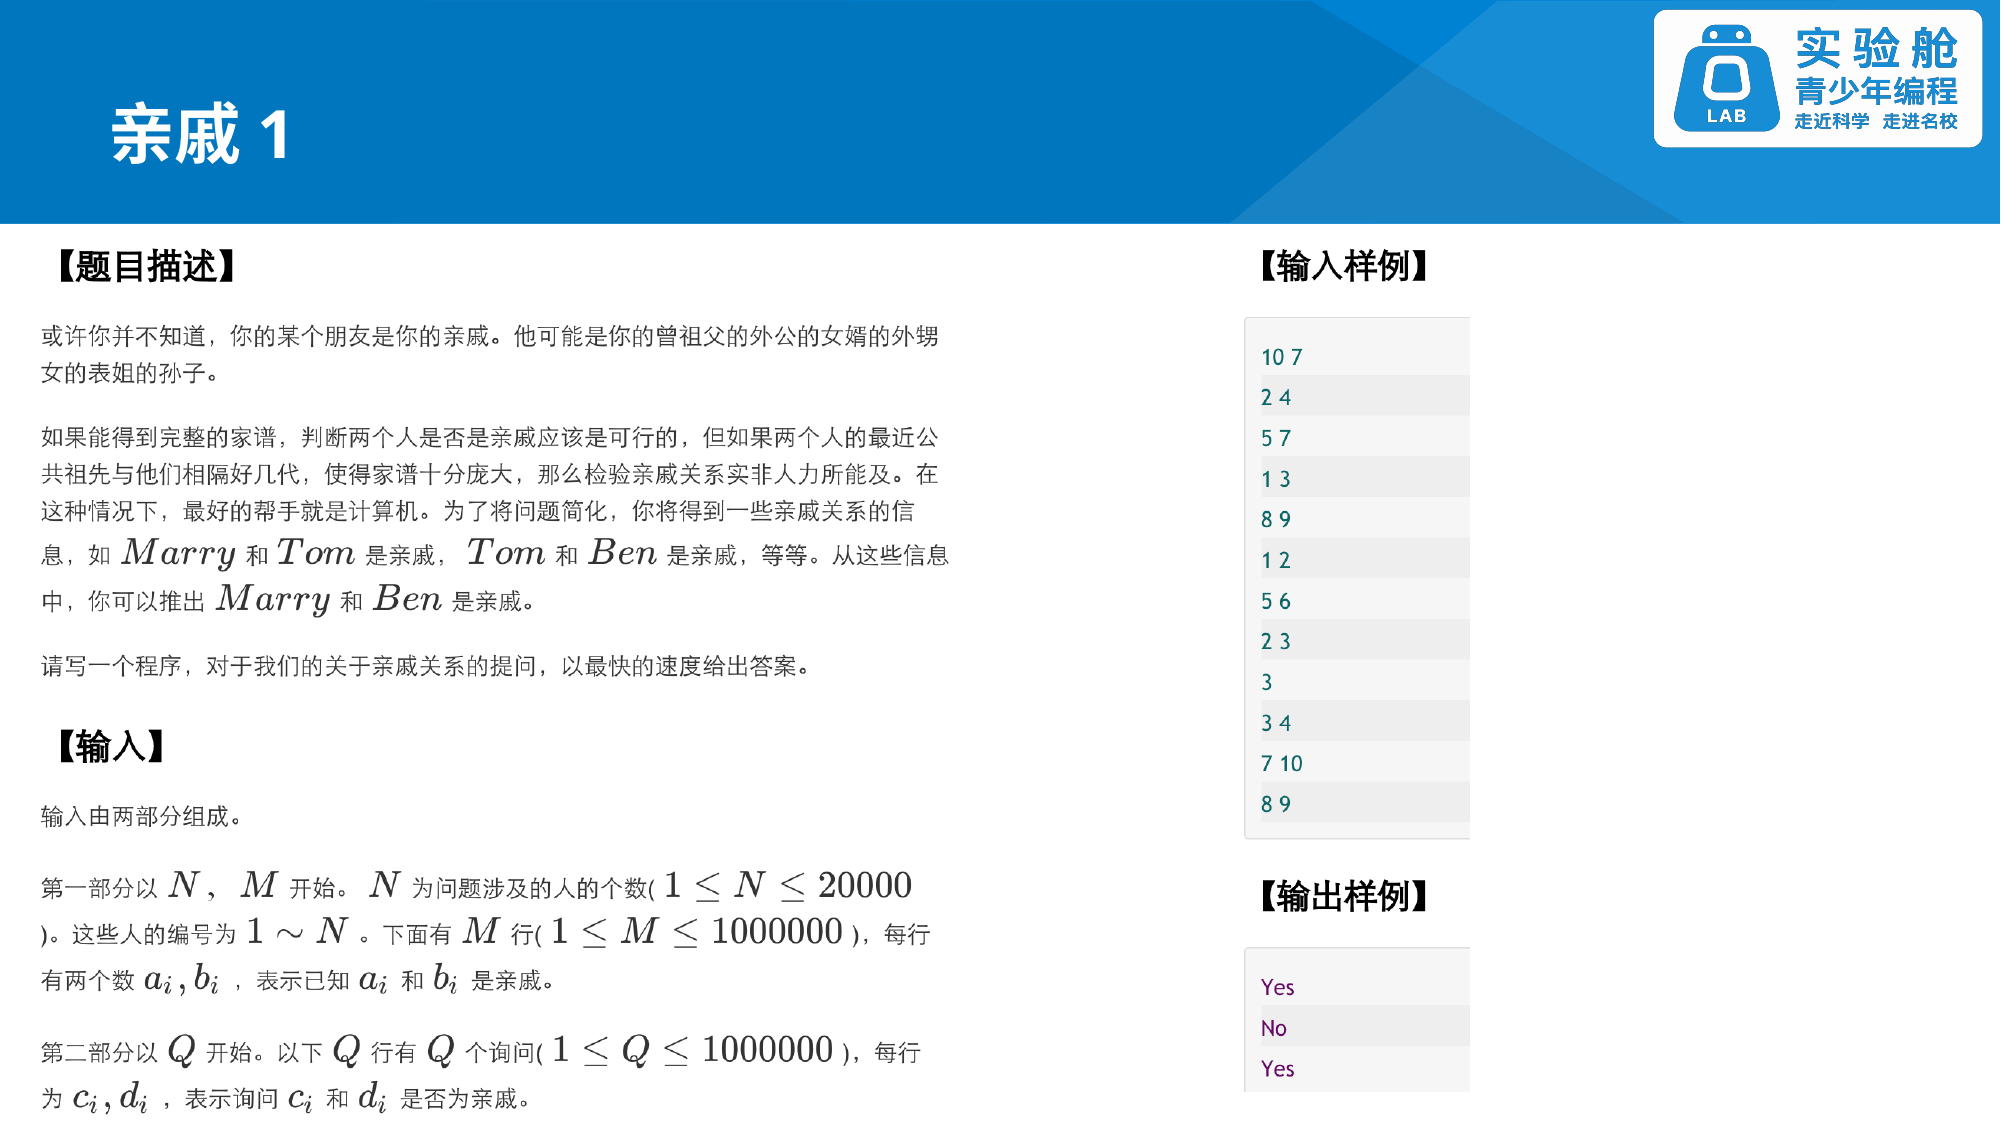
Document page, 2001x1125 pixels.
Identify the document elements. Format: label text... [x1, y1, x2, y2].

picture [1638, 0, 2000, 160]
picture [1231, 235, 1470, 1092]
list 亲戚1 [93, 93, 1547, 186]
picture [13, 235, 954, 1125]
